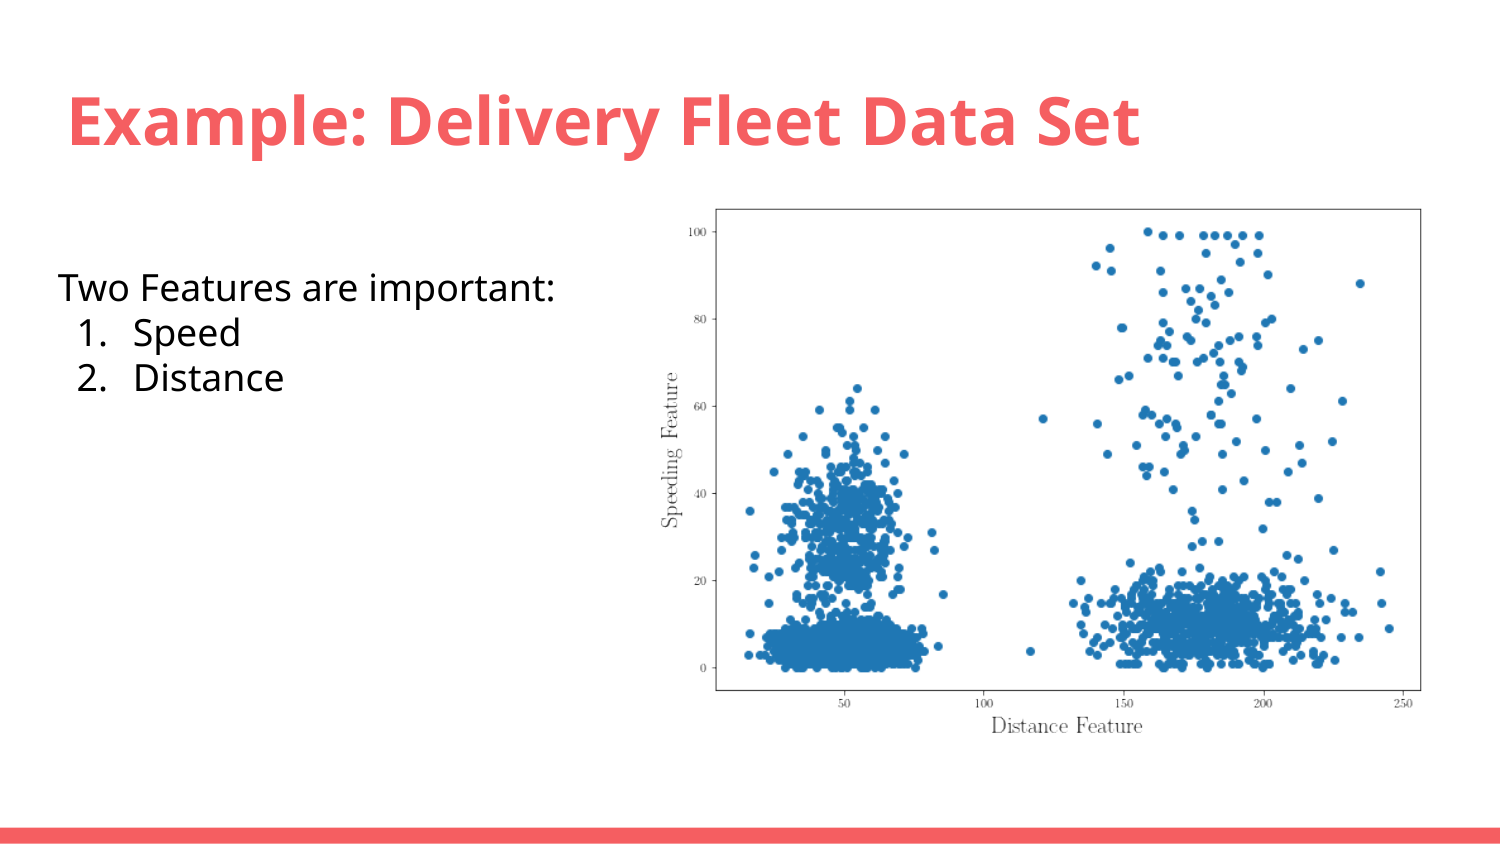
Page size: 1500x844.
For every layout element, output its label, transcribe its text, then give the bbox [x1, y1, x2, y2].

picture [651, 196, 1433, 748]
text_box Two Features are important: Speed Distance [42, 249, 605, 468]
title Example: Delivery Fleet Data Set [51, 64, 1449, 167]
